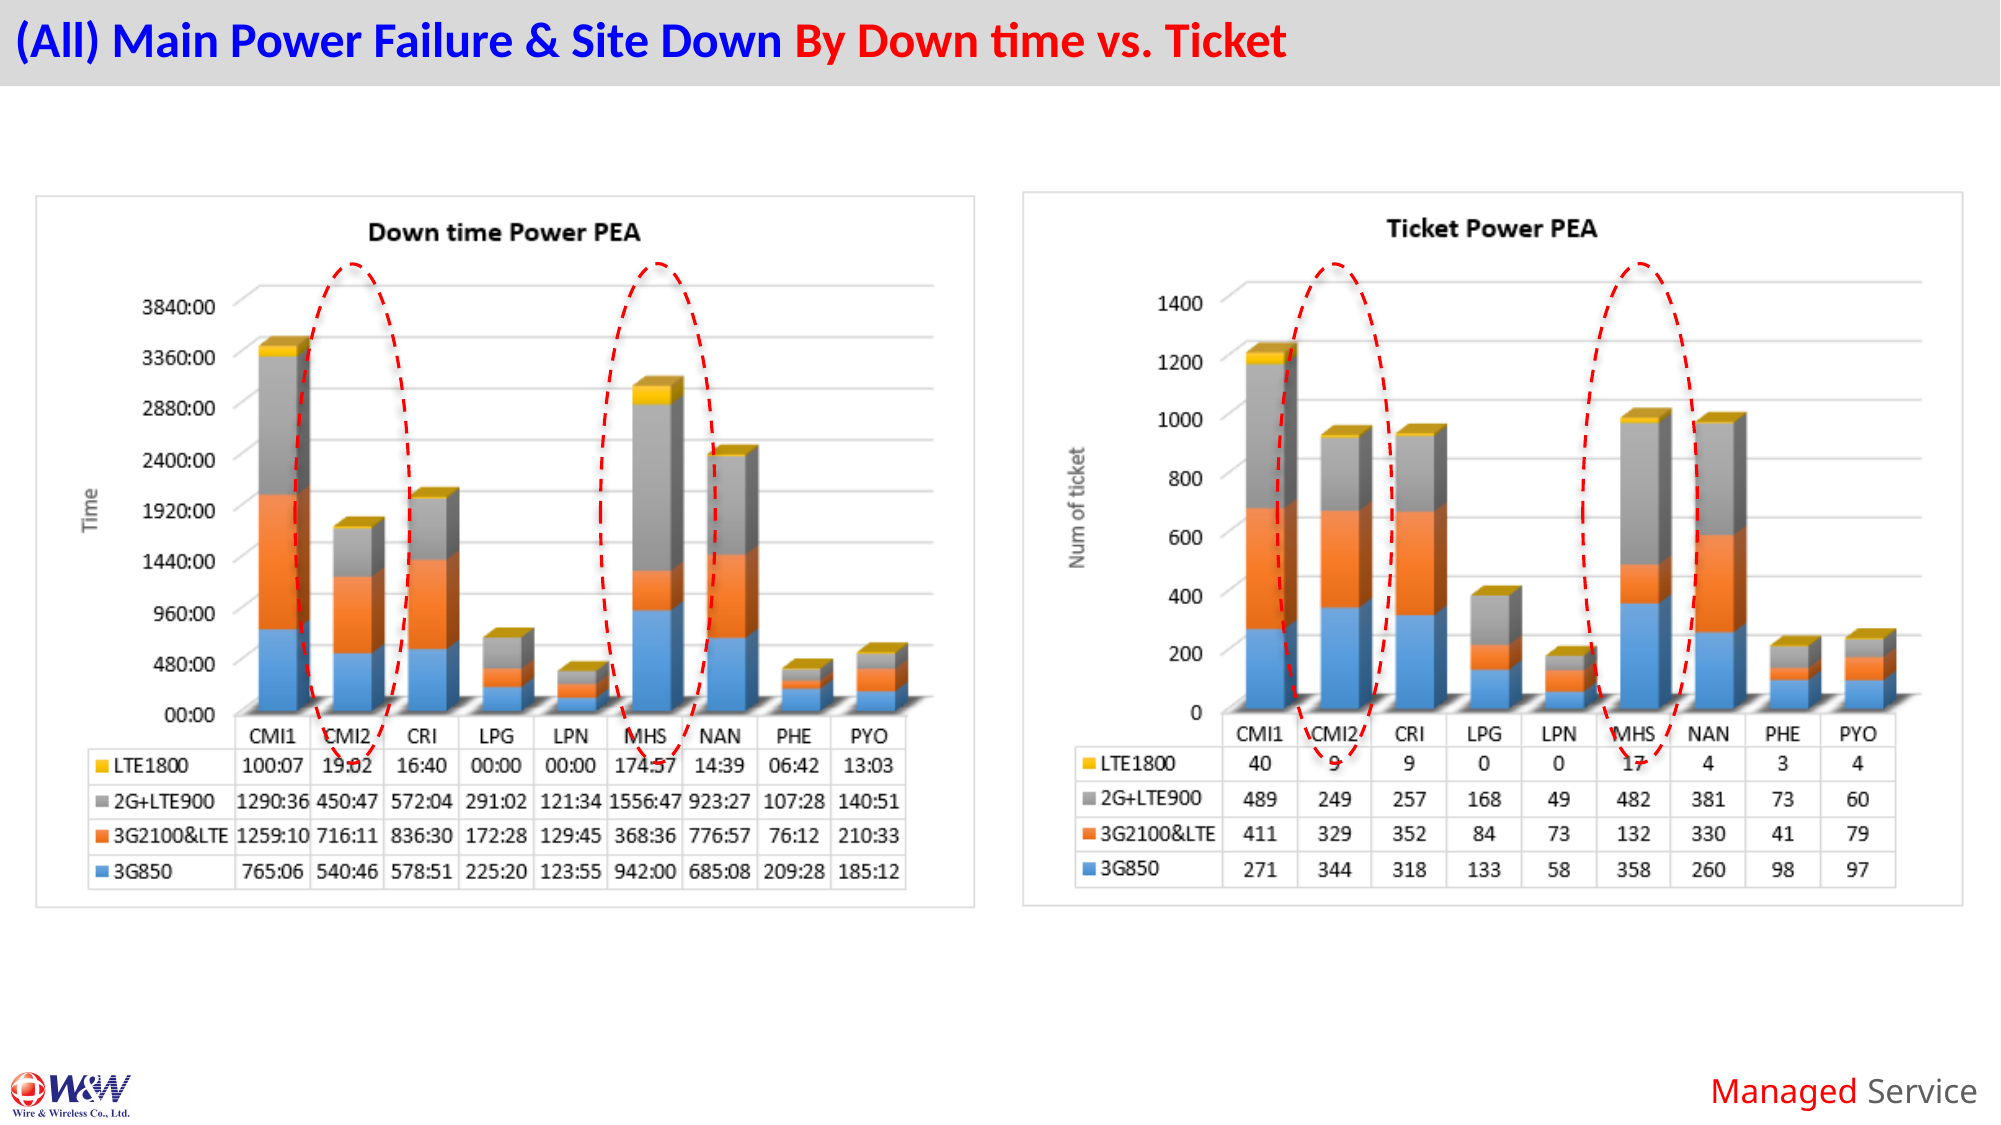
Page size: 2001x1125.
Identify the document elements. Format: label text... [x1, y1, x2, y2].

picture [1021, 190, 1967, 910]
picture [34, 194, 977, 910]
text_box (All) Main Power Failure & Site Down By Down time vs. Ticket [14, 21, 1519, 81]
picture [11, 1072, 131, 1118]
text_box [0, 0, 2000, 87]
text_box Managed Service [1695, 1063, 2000, 1118]
